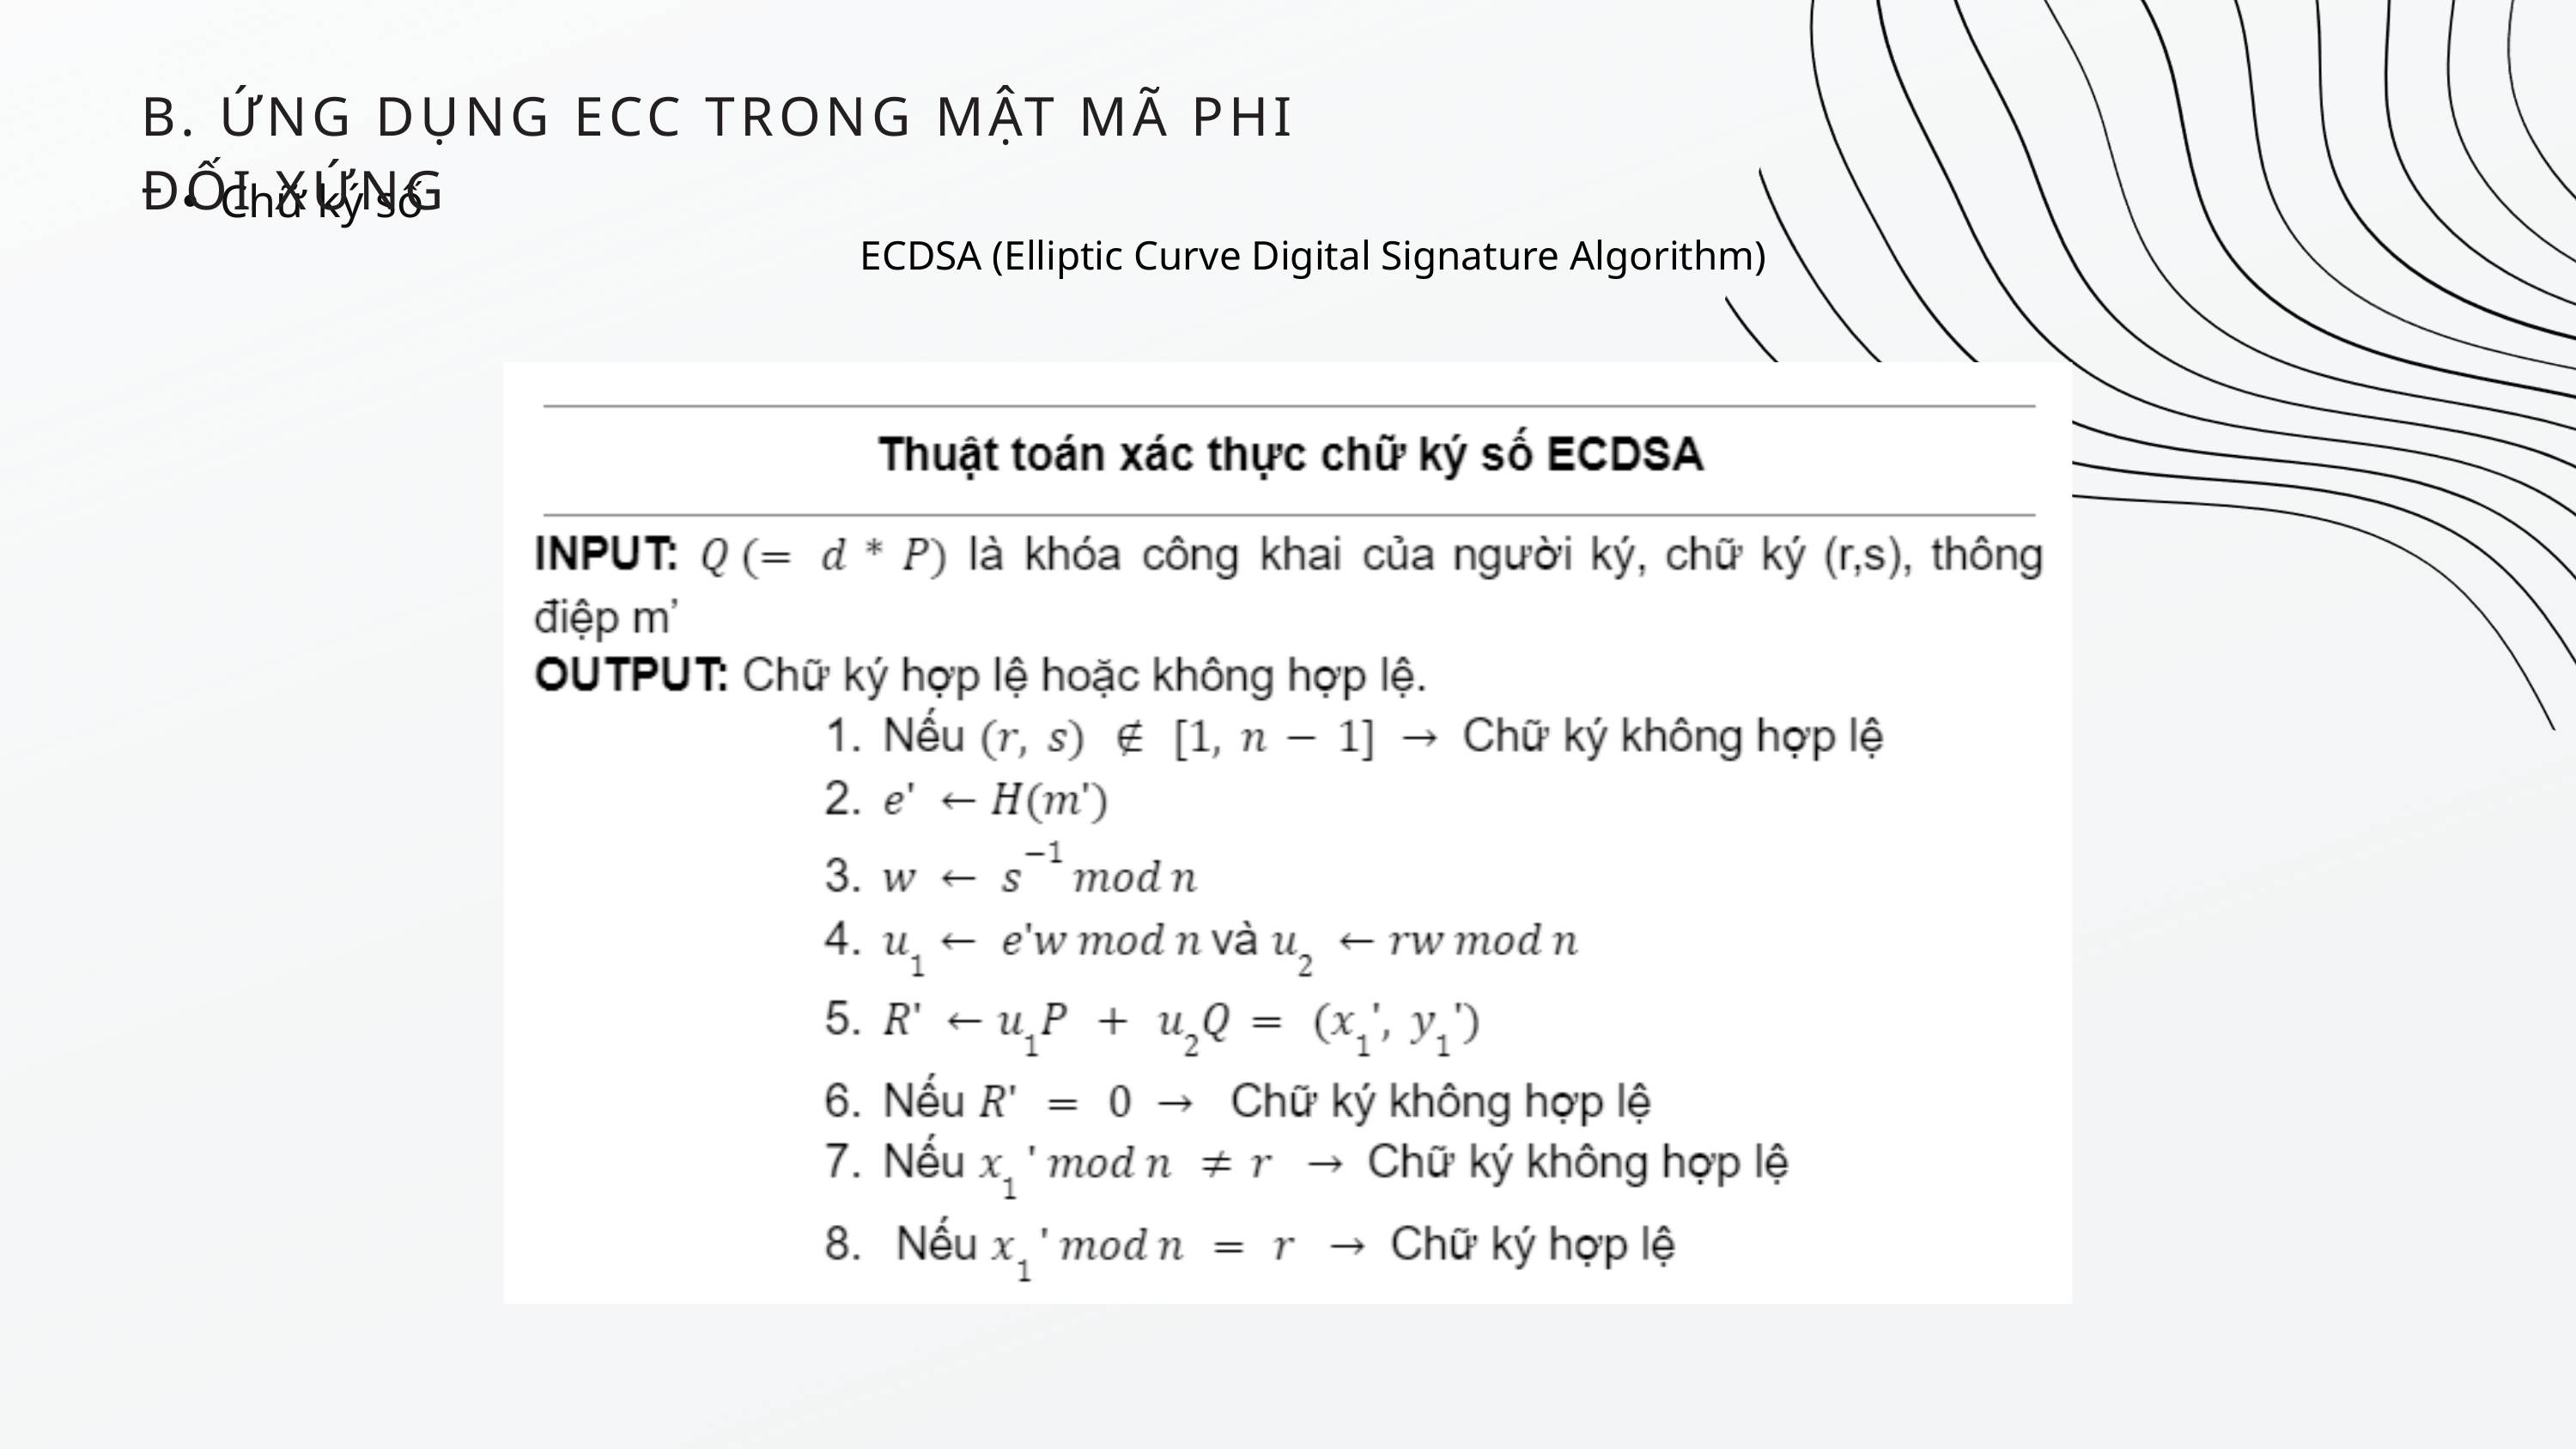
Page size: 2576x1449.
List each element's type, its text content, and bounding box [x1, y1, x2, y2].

text_box [503, 362, 2073, 1304]
text_box [1708, 0, 2576, 737]
text_box ECDSA (Elliptic Curve Digital Signature Algorithm) [749, 227, 1878, 278]
text_box [0, 0, 2576, 1449]
text_box Chữ ký số [144, 221, 500, 227]
text_box B. ỨNG DỤNG ECC TRONG MẬT MÃ PHI ĐỐI XỨNG [141, 72, 1431, 221]
